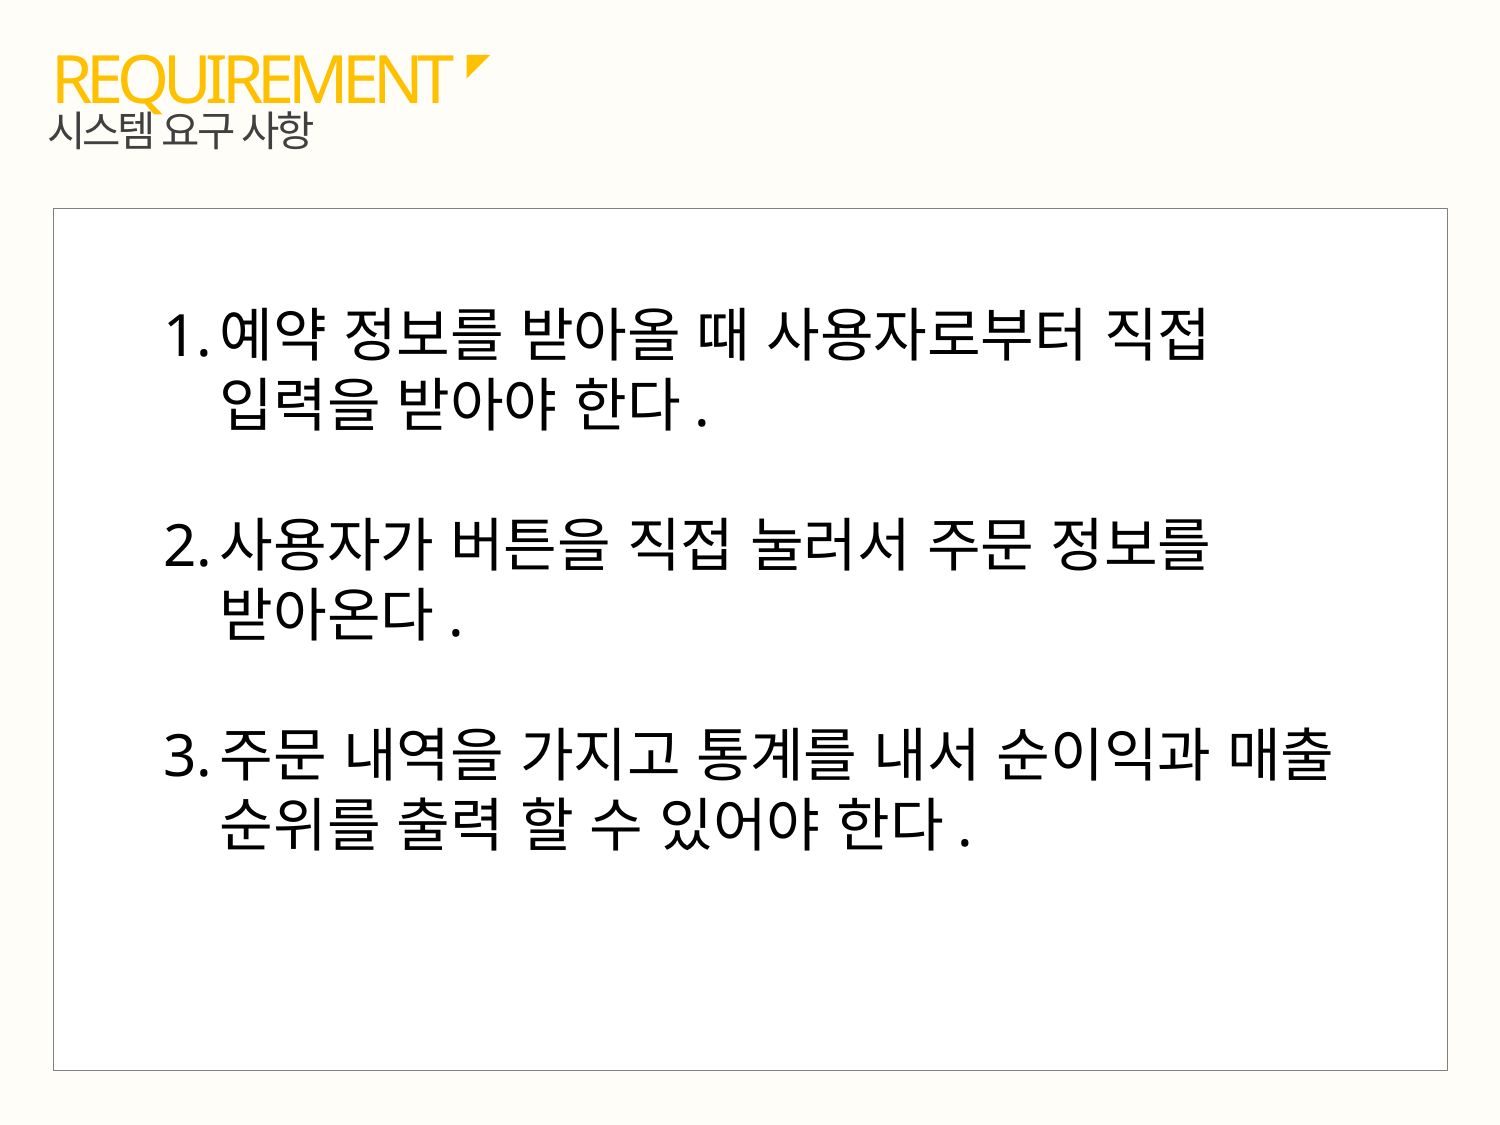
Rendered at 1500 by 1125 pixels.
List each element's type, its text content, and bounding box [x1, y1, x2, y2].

text_box [464, 52, 493, 81]
text_box 예약 정보를 받아올 때 사용자로부터 직접 입력을 받아야 한다. 사용자가 버튼을 직접 눌러서 주문 정보를 받아온다. 주문 내역을 가지고 통계를 내서 순이익과 매출 순위를 출력 할 수 있어야 한다. [149, 290, 1351, 1006]
text_box [51, 206, 1449, 1072]
text_box 시스템 요구 사항 [32, 97, 330, 163]
text_box REQUIREMENT [36, 28, 470, 124]
